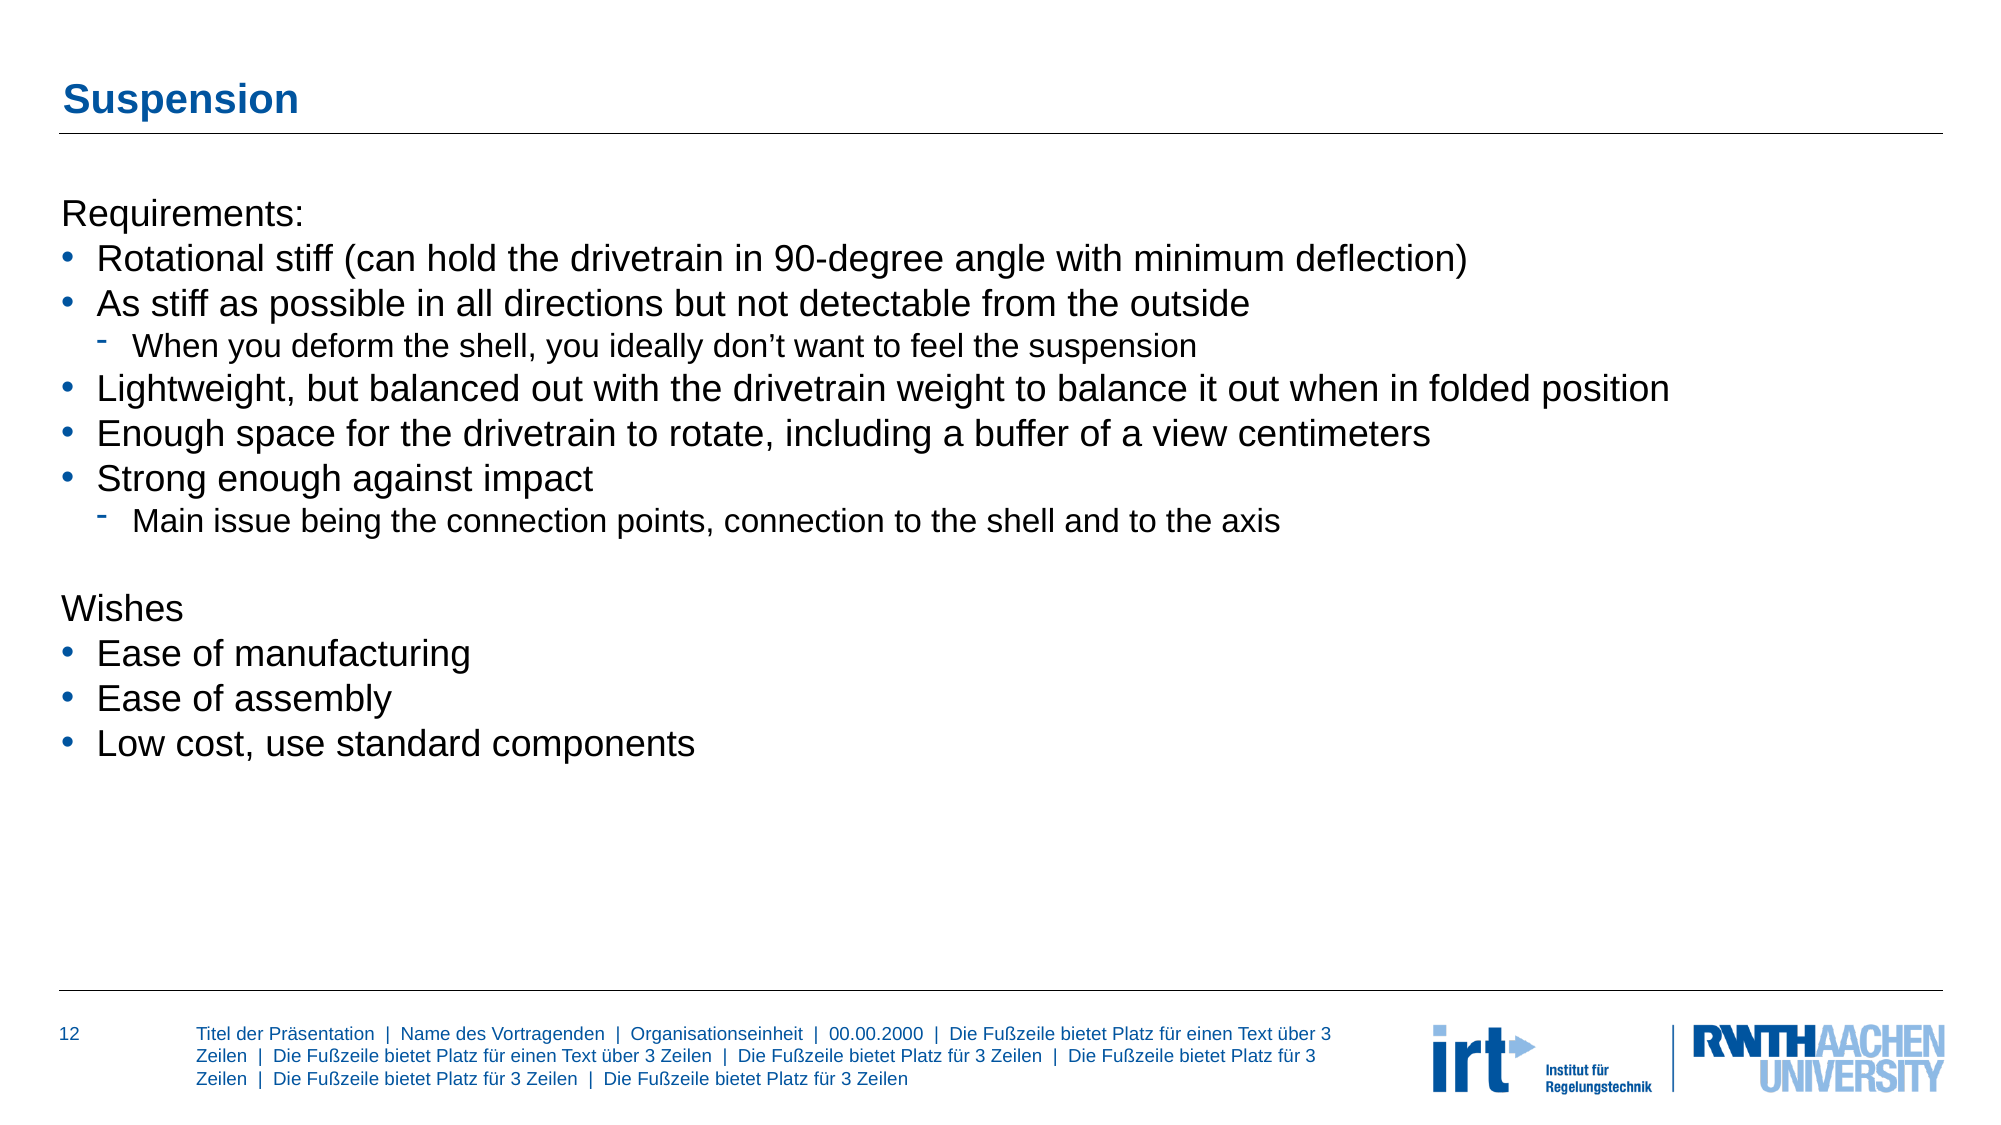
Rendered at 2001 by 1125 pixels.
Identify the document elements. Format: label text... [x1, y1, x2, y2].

title Suspension [63, 33, 1947, 123]
list Requirements: Rotational stiff (can hold the drivetrain in 90-degree angle with minimum deflection) As stiff as possible in all directions but not detectable from the outside When you deform the shell, you ideally don’t want to feel the suspension Lightweight, but balanced out with the drivetrain weight to balance it out when in folded position Enough space for the drivetrain to rotate, including a buffer of a view centimeters Strong enough against impact Main issue being the connection points, connection to the shell and to the axis Wishes Ease of manufacturing Ease of assembly Low cost, use standard components [61, 188, 1945, 941]
picture [1412, 991, 1965, 1125]
